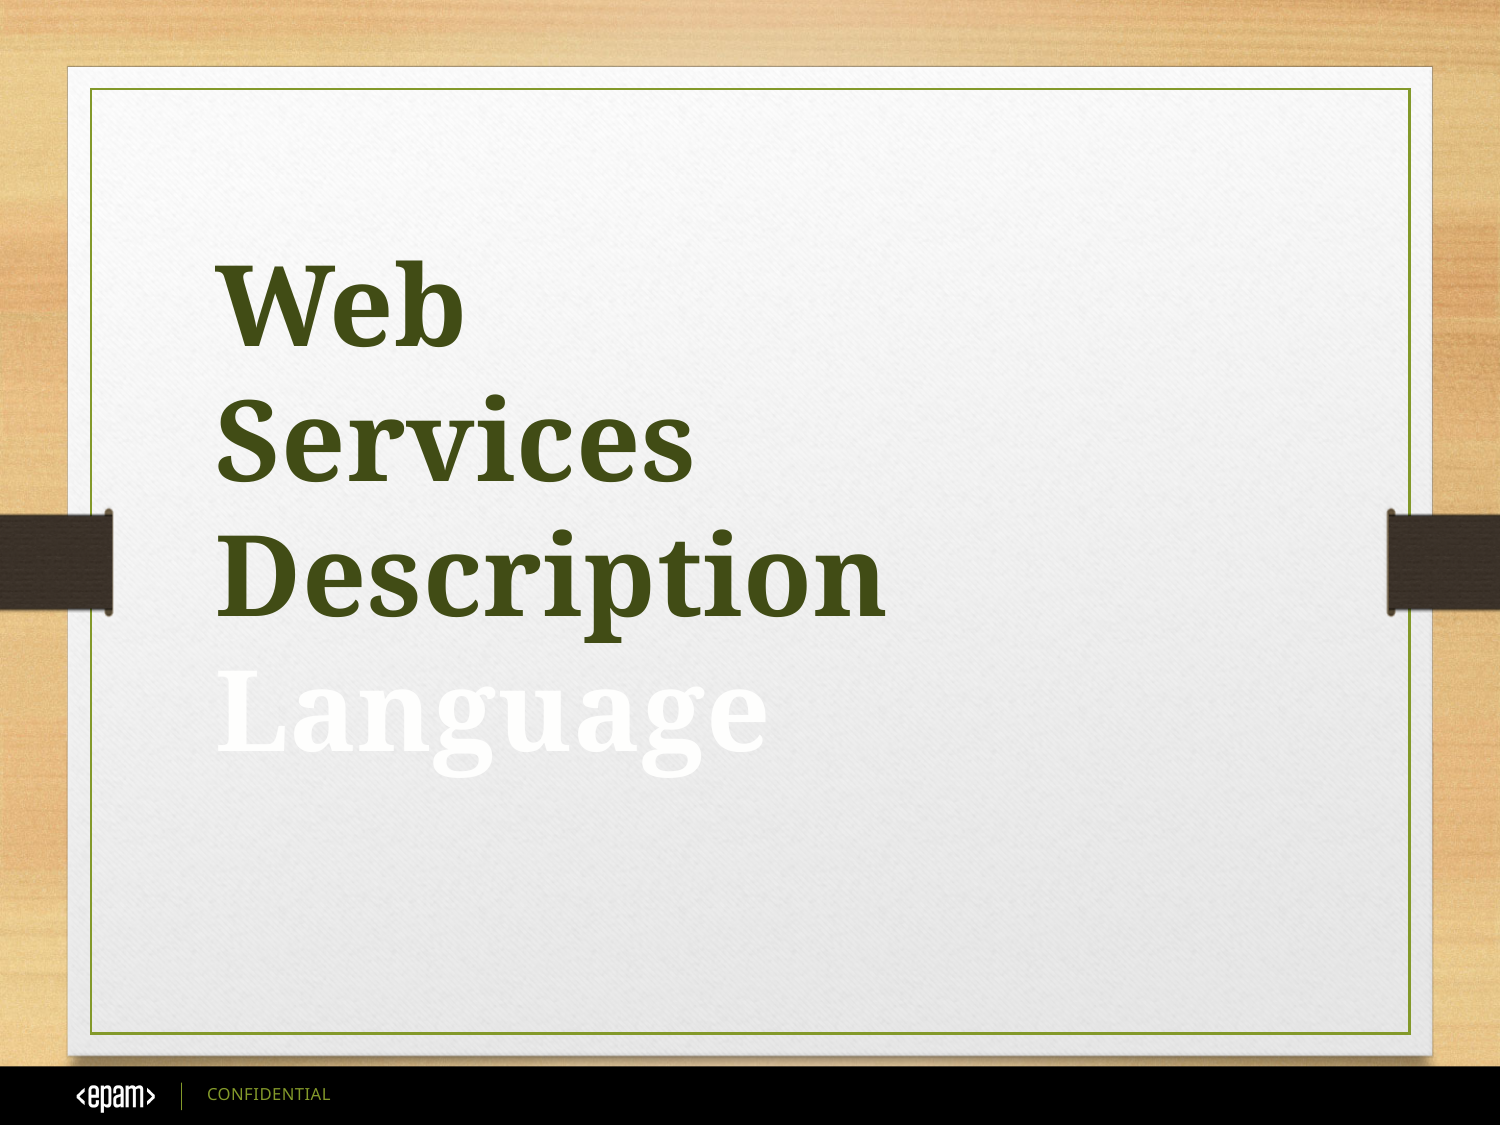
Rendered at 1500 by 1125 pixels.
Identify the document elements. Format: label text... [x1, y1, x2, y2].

text_box Web Services Description Language [200, 226, 1307, 782]
picture [0, 0, 1500, 1066]
picture [76, 1085, 155, 1113]
